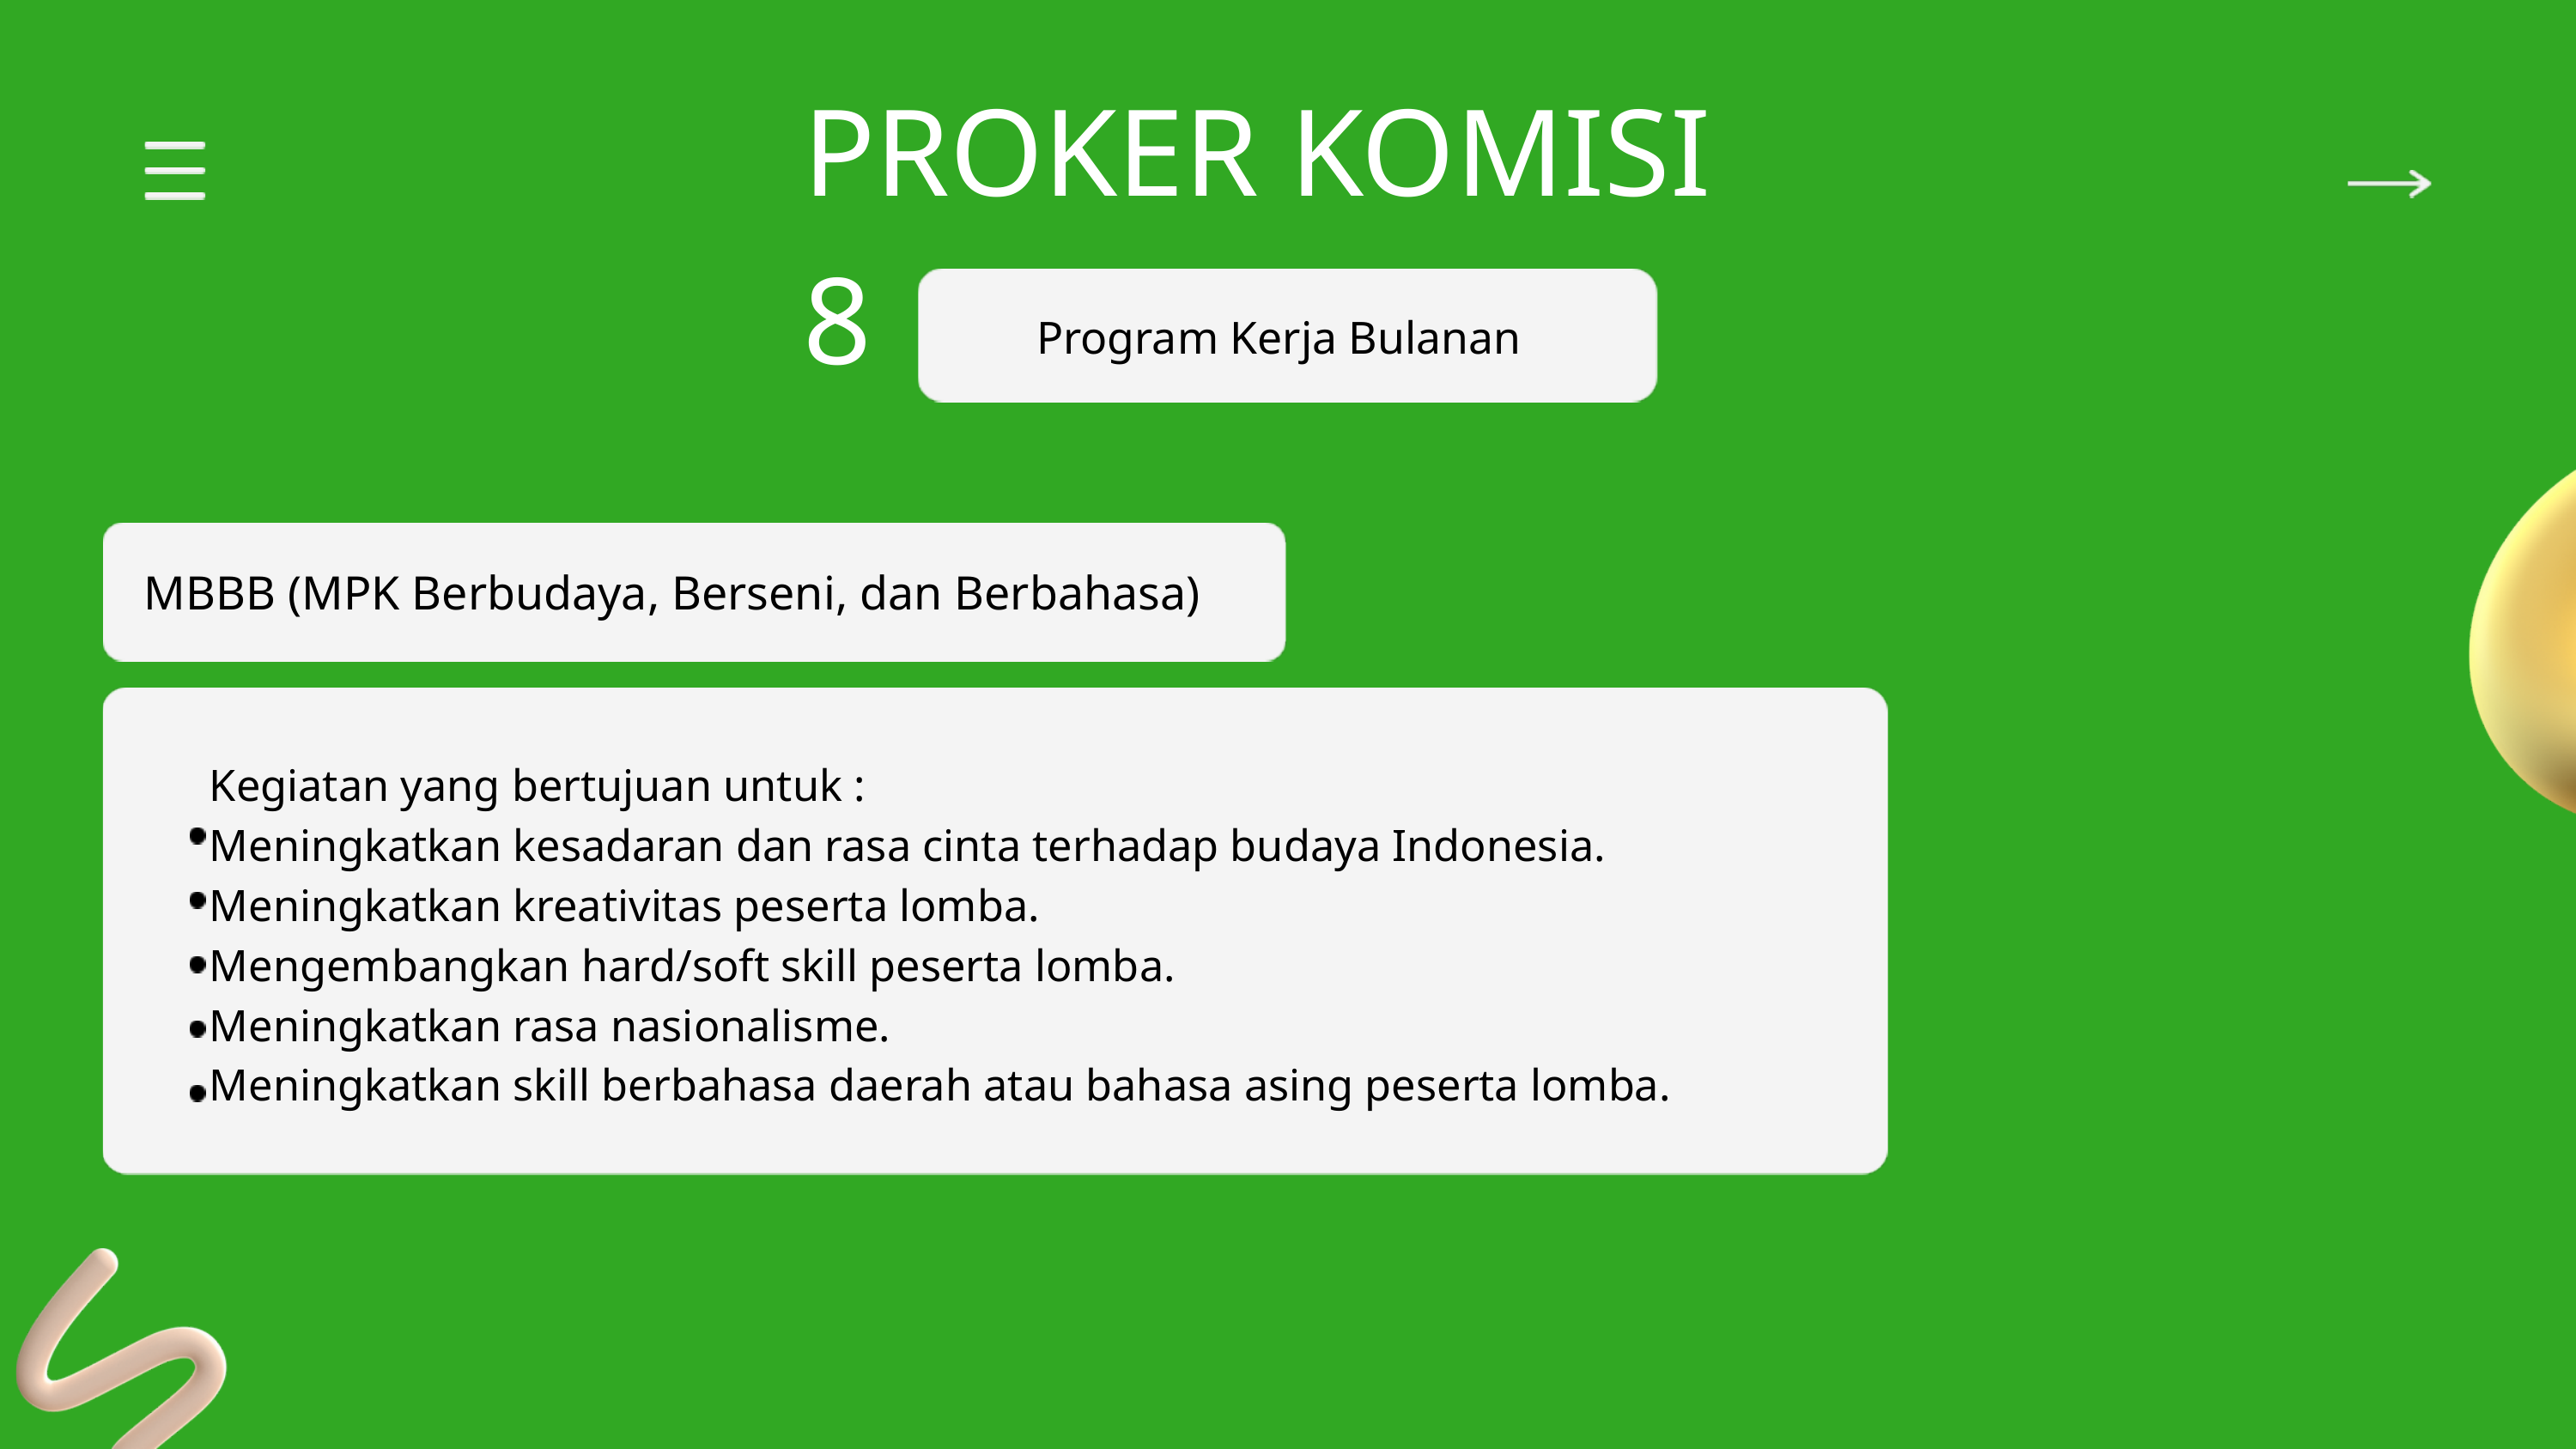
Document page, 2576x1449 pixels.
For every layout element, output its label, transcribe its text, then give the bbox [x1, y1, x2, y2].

text_box MBBB (MPK Berbudaya, Berseni, dan Berbahasa) [143, 555, 1258, 620]
text_box [189, 956, 206, 973]
text_box [918, 389, 1658, 403]
text_box [144, 192, 206, 200]
text_box Kegiatan yang bertujuan untuk : Meningkatkan kesadaran dan rasa cinta terhadap budaya Indonesia. Meningkatkan kreativitas peserta lomba. Mengembangkan hard/soft skill peserta lomba. Meningkatkan rasa nasionalisme. Meningkatkan skill berbahasa daerah atau bahasa asing peserta lomba. [209, 749, 1841, 1110]
text_box [144, 167, 206, 175]
text_box Program Kerja Bulanan [1024, 300, 1552, 363]
text_box [102, 523, 1288, 662]
text_box [2348, 170, 2432, 198]
text_box [189, 828, 206, 845]
text_box [189, 1021, 206, 1038]
text_box [15, 1248, 380, 1449]
text_box [189, 1085, 206, 1102]
text_box [2469, 427, 2576, 829]
text_box PROKER KOMISI 8 [803, 52, 1773, 389]
text_box [102, 688, 1888, 1175]
text_box [144, 142, 206, 149]
text_box [189, 892, 206, 909]
